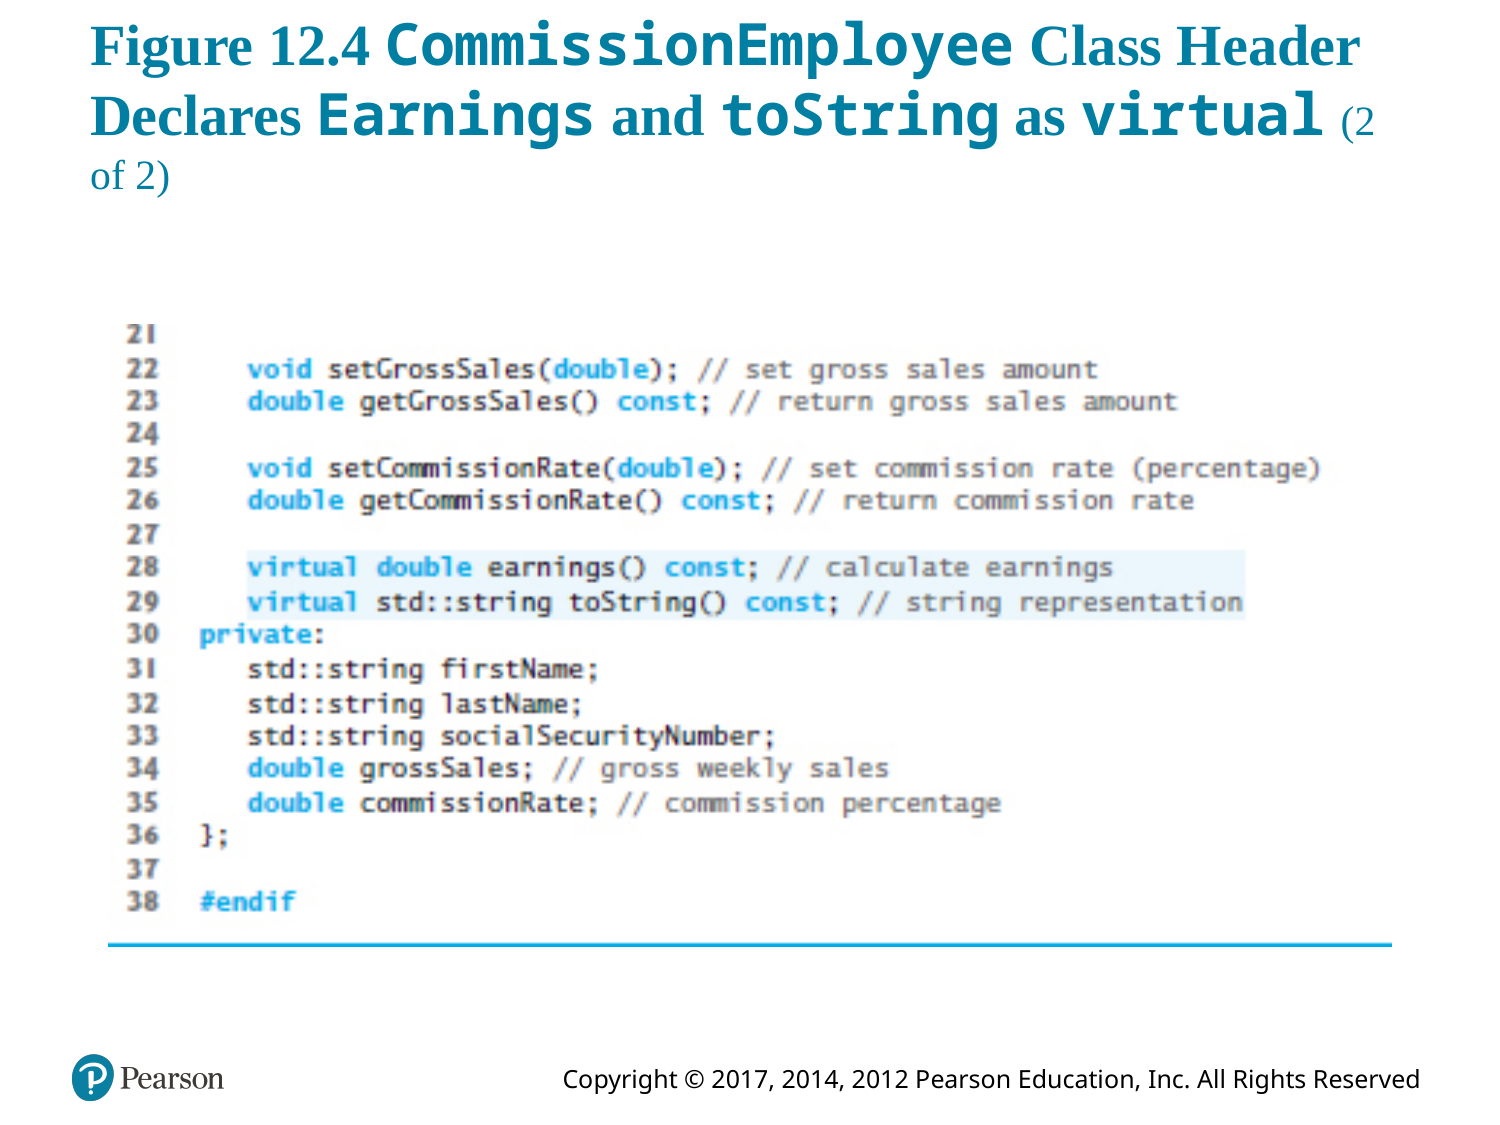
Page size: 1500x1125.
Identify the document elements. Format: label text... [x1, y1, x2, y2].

picture [72, 1087, 83, 1101]
picture [98, 1054, 224, 1101]
title Figure 12.4 CommissionEmployee Class Header Declares Earnings and toString as virtual (2 of 2) [75, 0, 1425, 213]
picture [72, 1054, 88, 1070]
picture [80, 1063, 106, 1088]
picture [108, 323, 1392, 943]
